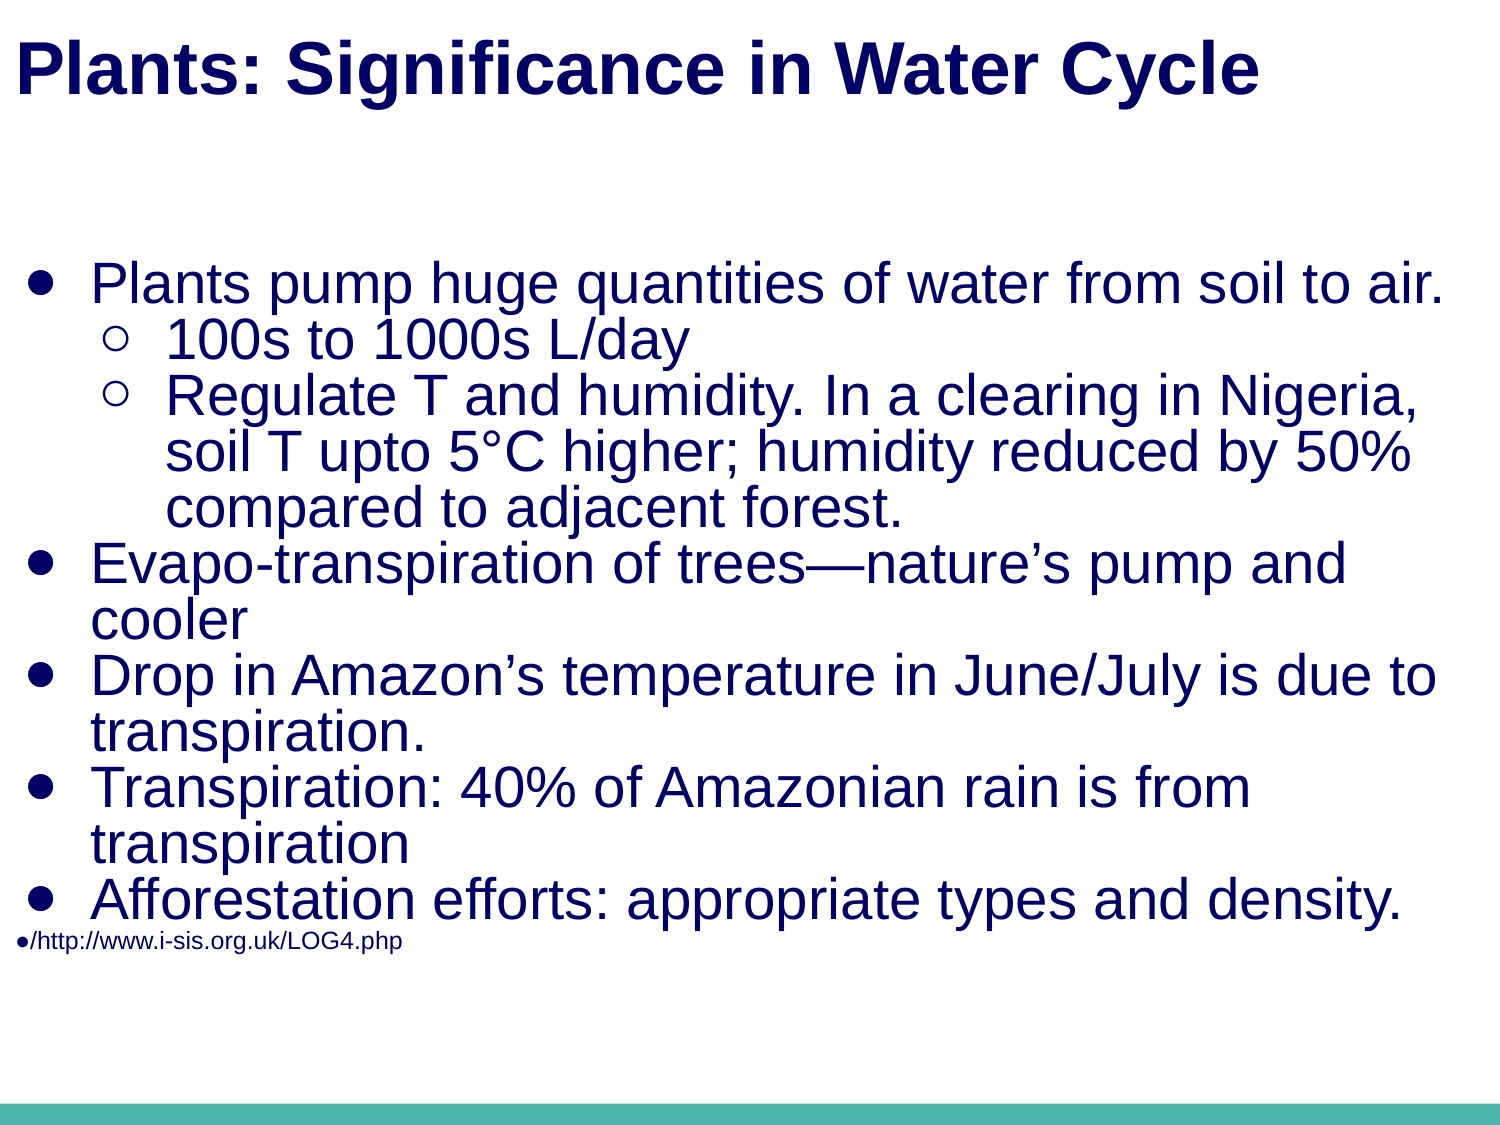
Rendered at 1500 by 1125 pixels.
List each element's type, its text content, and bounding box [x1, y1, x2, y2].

text_box Plants: Significance in Water Cycle [0, 0, 1500, 130]
text_box Plants pump huge quantities of water from soil to air. 100s to 1000s L/day Regulate T and humidity. In a clearing in Nigeria, soil T upto 5°C higher; humidity reduced by 50% compared to adjacent forest. Evapo-transpiration of trees—nature’s pump and cooler Drop in Amazon’s temperature in June/July is due to transpiration. Transpiration: 40% of Amazonian rain is from transpiration Afforestation efforts: appropriate types and density. ●/http://www.i-sis.org.uk/LOG4.php [0, 167, 1487, 1047]
